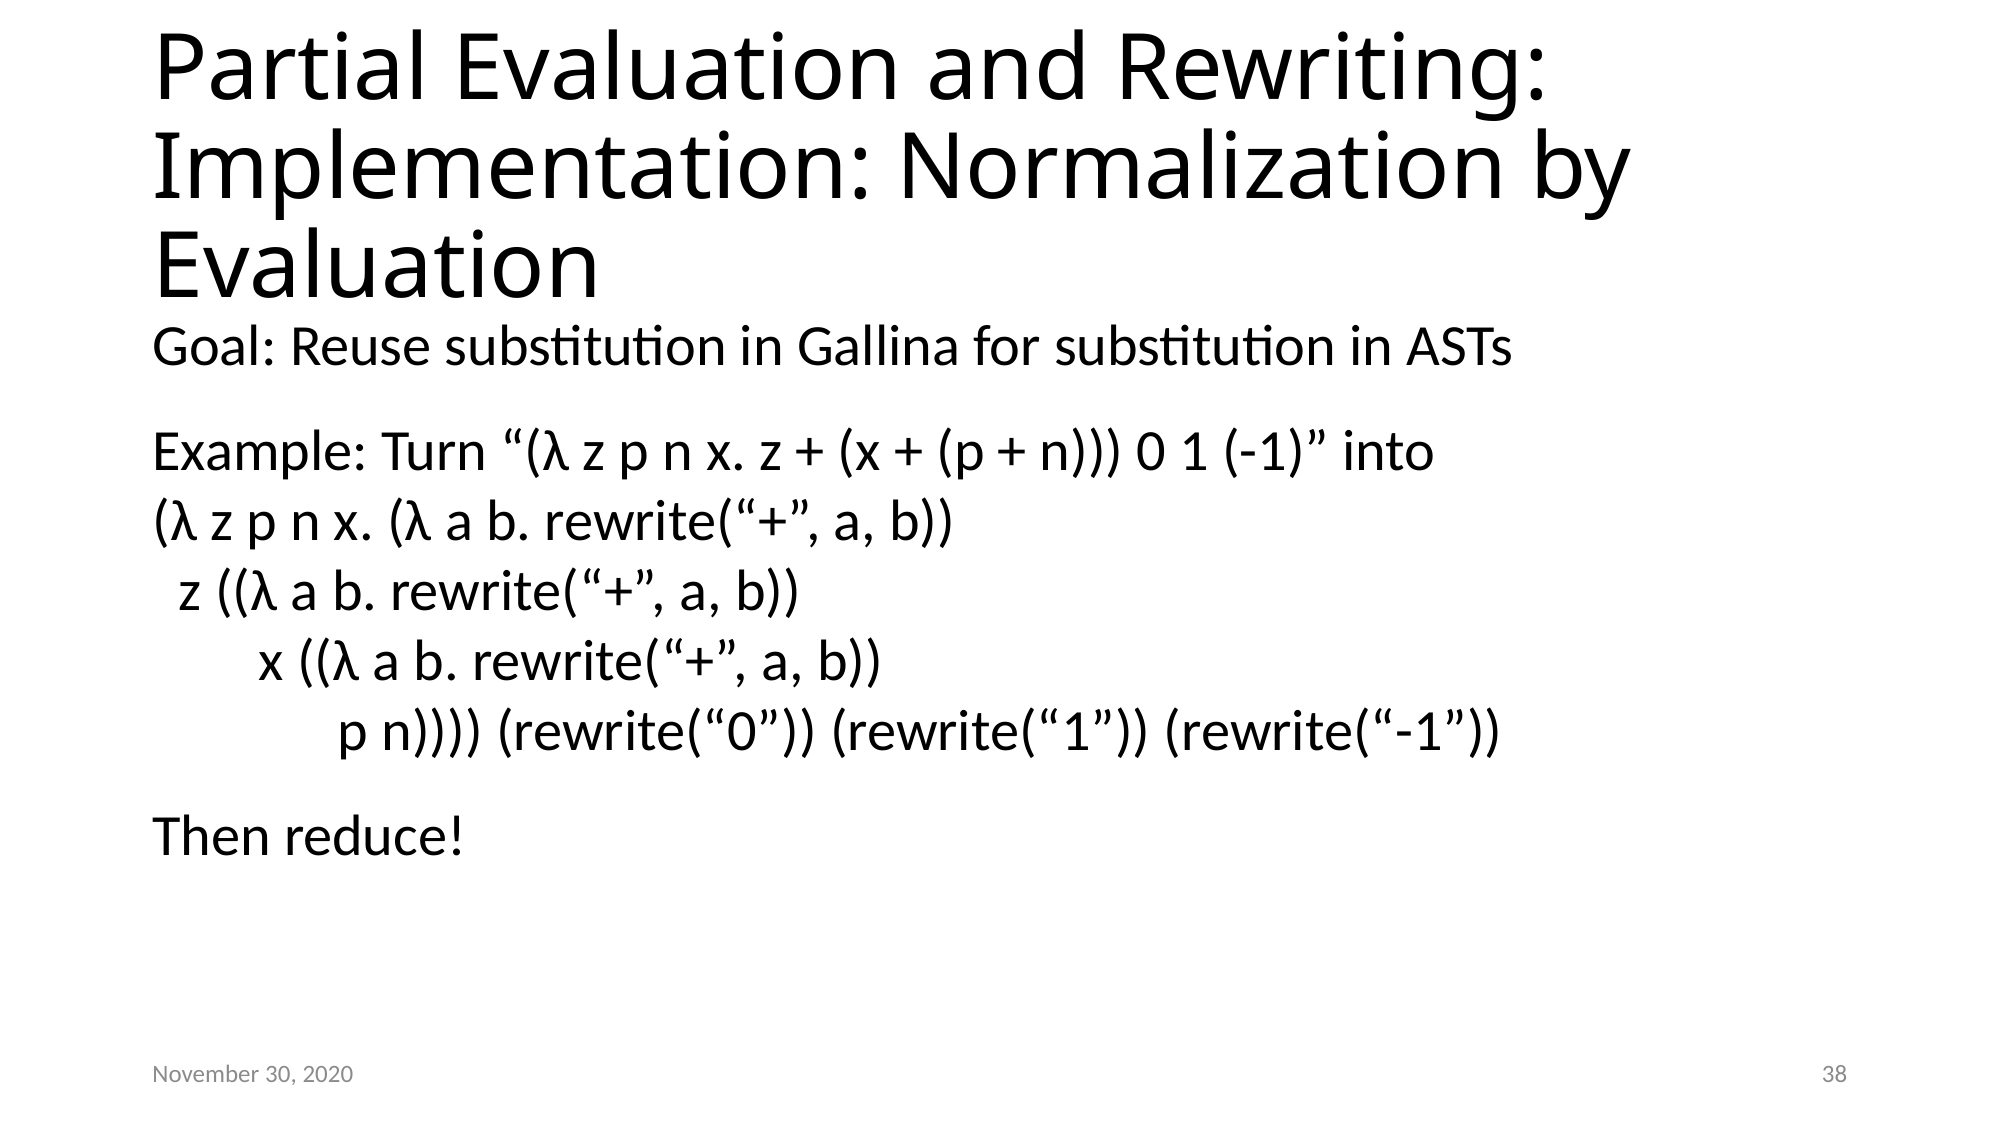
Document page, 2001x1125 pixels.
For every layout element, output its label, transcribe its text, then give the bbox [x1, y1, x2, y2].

list Goal: Reuse substitution in Gallina for substitution in ASTs Example: Turn “(λ z p n x. z + (x + (p + n))) 0 1 (-1)” into (λ z p n x. (λ a b. rewrite(“+”, a, b)) z ((λ a b. rewrite(“+”, a, b)) x ((λ a b. rewrite(“+”, a, b)) p n)))) (rewrite(“0”)) (rewrite(“1”)) (rewrite(“-1”)) Then reduce! [137, 299, 1863, 1014]
title Partial Evaluation and Rewriting: Implementation: Normalization by Evaluation [137, 59, 1863, 278]
slide_number 38 [1412, 1042, 1863, 1103]
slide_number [137, 1042, 588, 1103]
